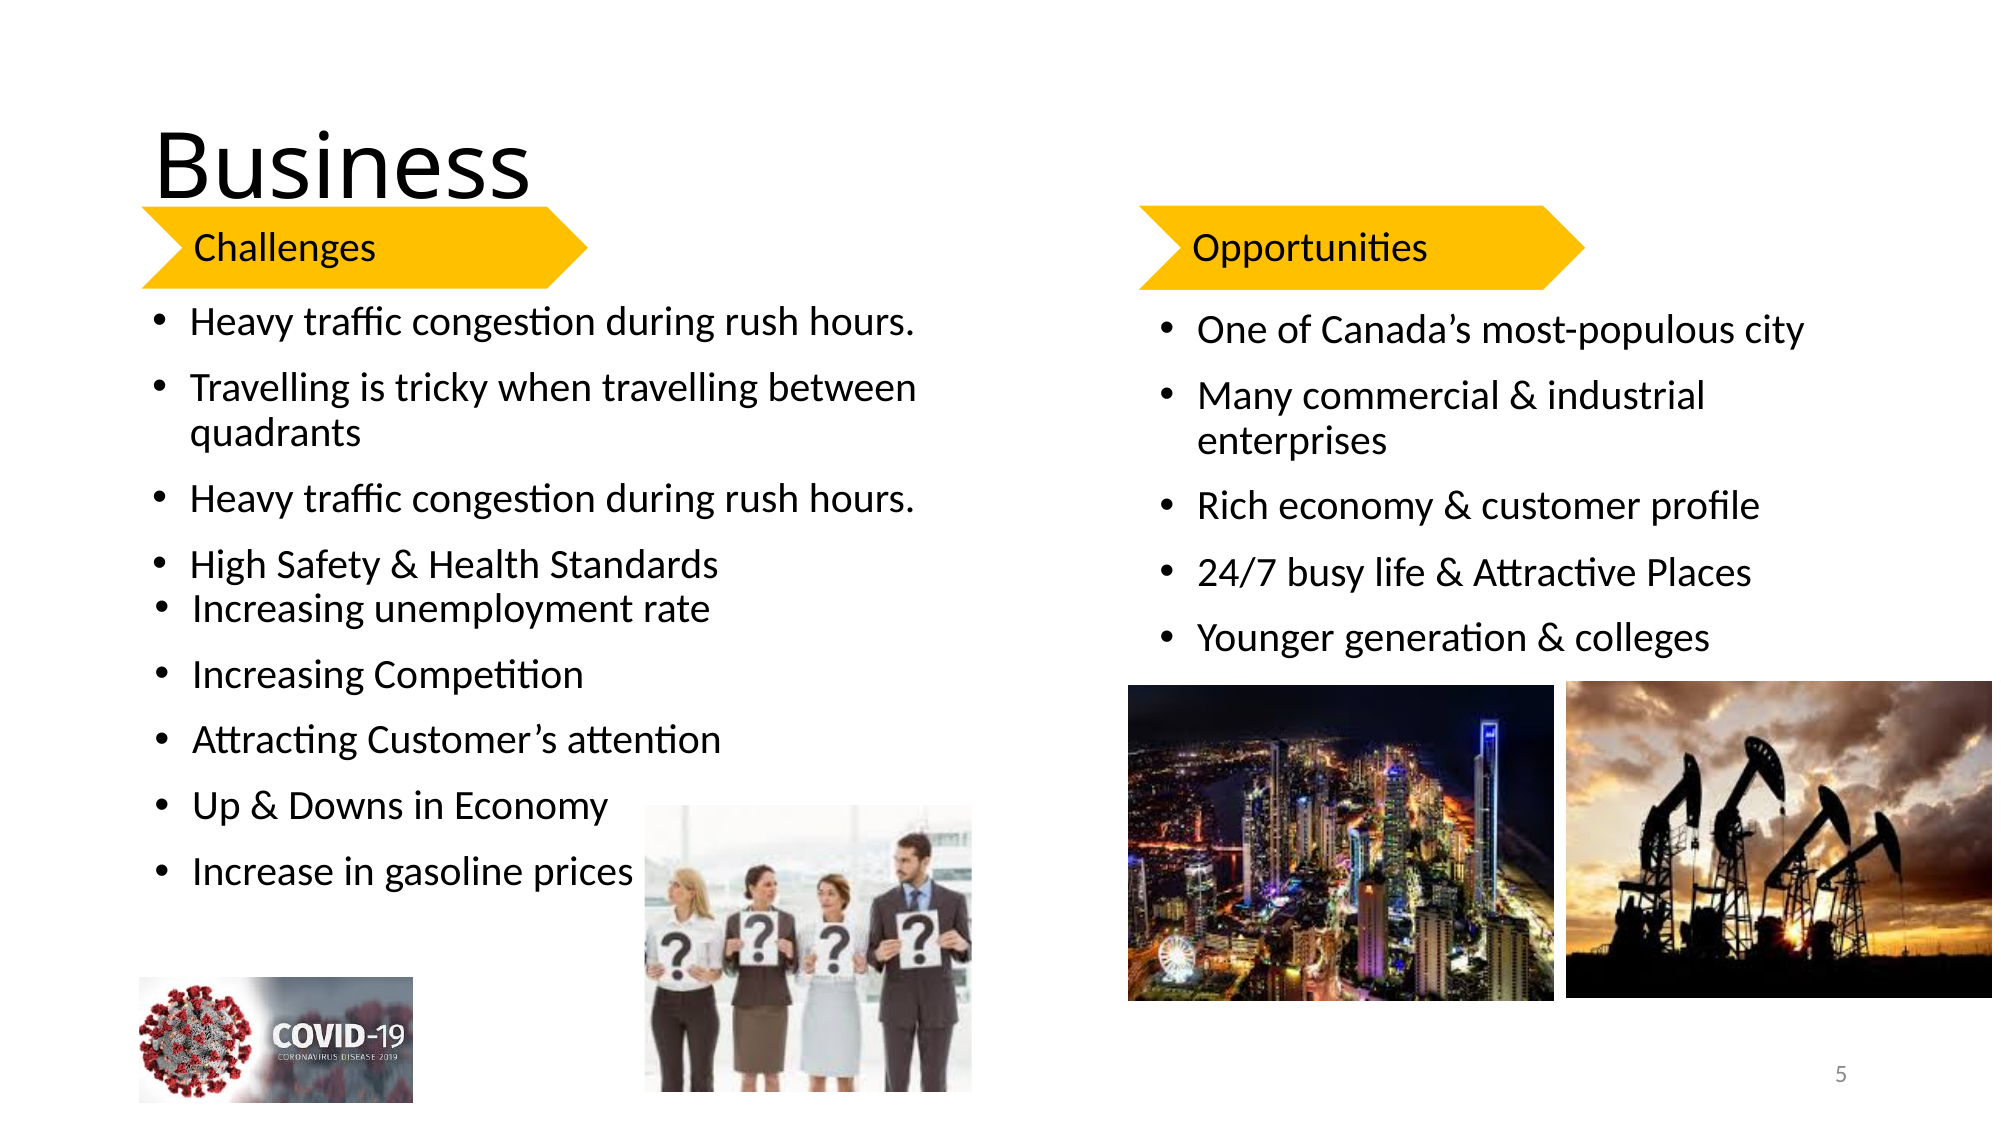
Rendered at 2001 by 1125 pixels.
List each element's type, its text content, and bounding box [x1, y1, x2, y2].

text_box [1106, 204, 1611, 291]
list Heavy traffic congestion during rush hours. Travelling is tricky when travelling between quadrants Heavy traffic congestion during rush hours. High Safety & Health Standards [137, 291, 972, 982]
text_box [123, 205, 628, 290]
slide_number 5 [1412, 1042, 1863, 1103]
text_box Increasing unemployment rate Increasing Competition Attracting Customer’s attention Up & Downs in Economy Increase in gasoline prices [139, 578, 756, 921]
picture [644, 805, 972, 1092]
text_box One of Canada’s most-populous city Many commercial & industrial enterprises Rich economy & customer profile 24/7 busy life & Attractive Places Younger generation & colleges [1144, 229, 1882, 686]
title Business [137, 59, 1863, 278]
picture [1566, 681, 1992, 998]
picture [139, 977, 413, 1103]
picture [1128, 685, 1554, 1001]
